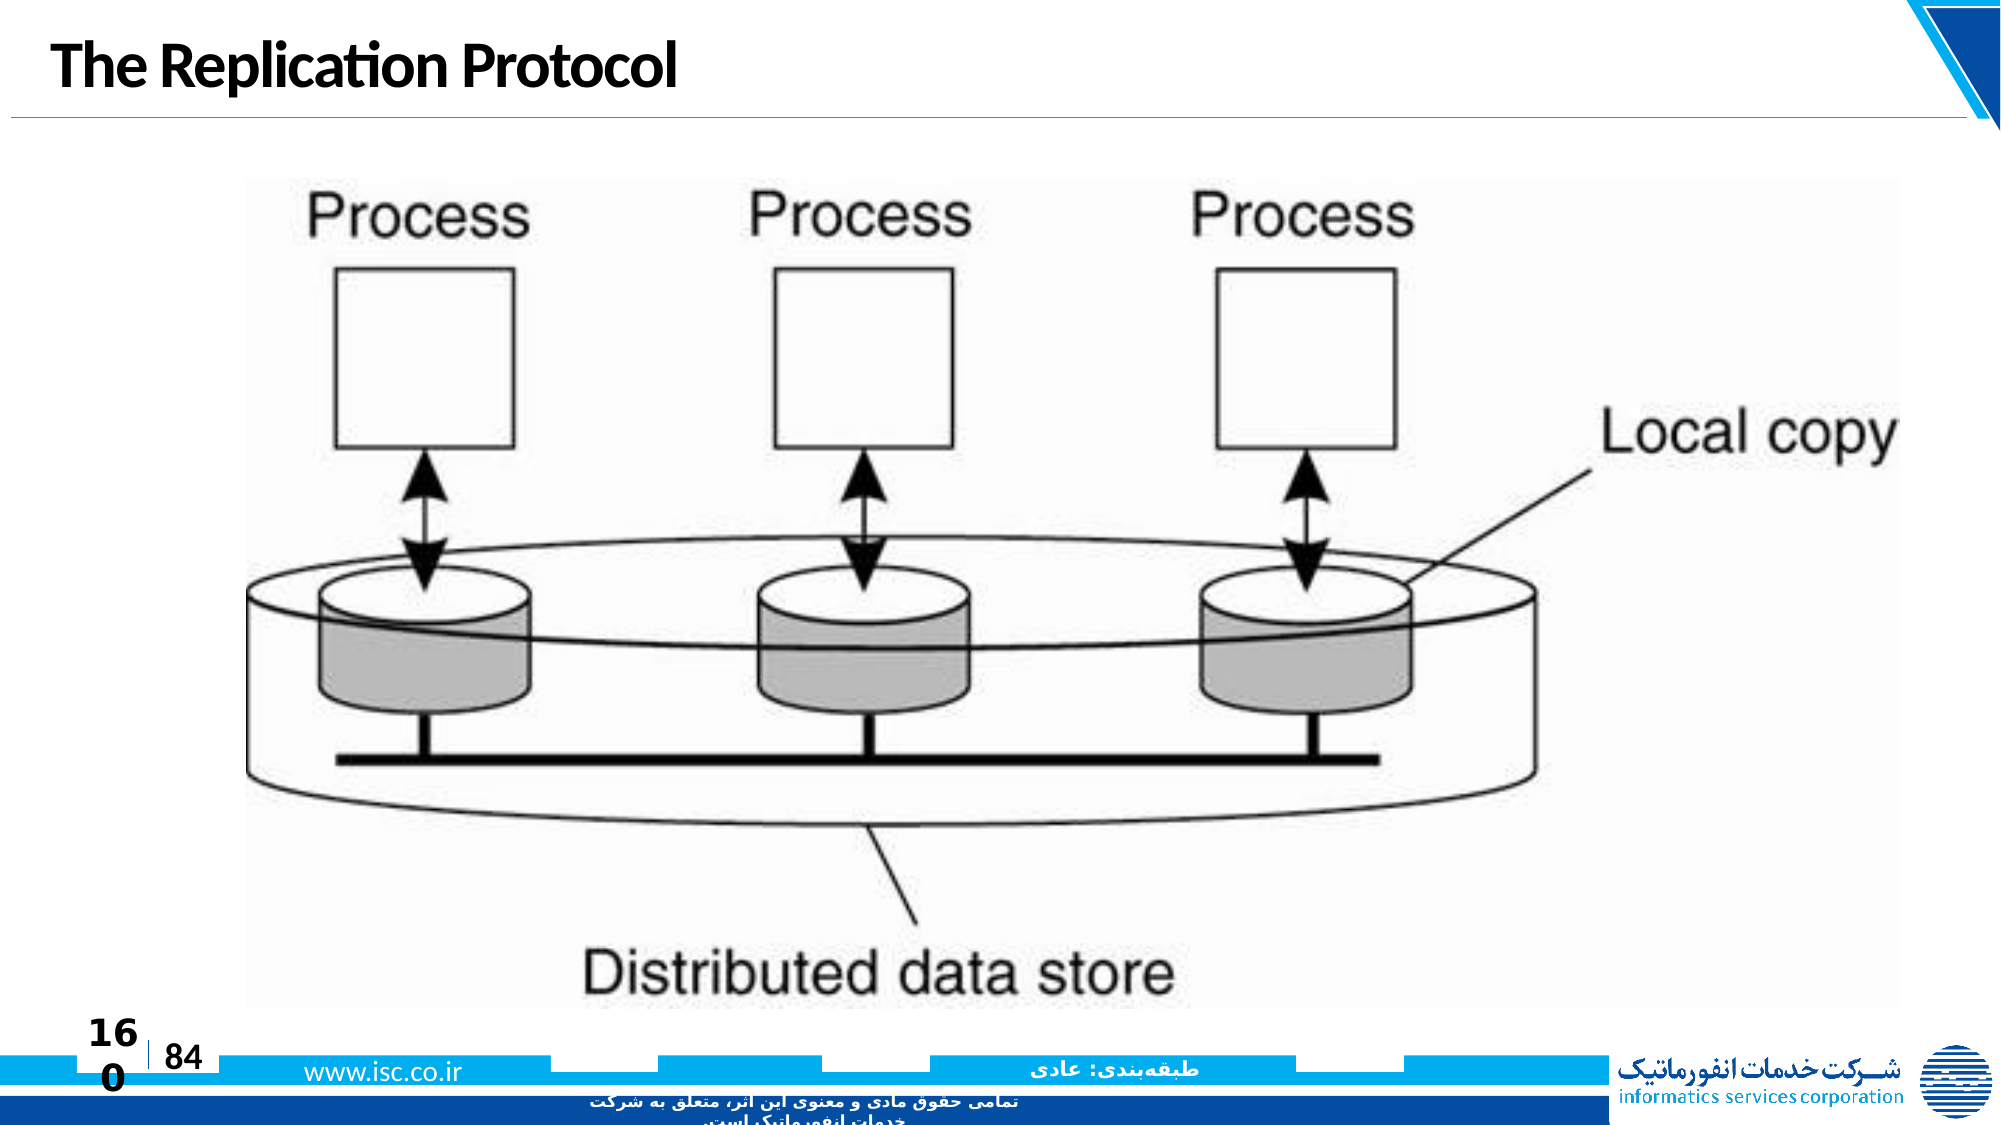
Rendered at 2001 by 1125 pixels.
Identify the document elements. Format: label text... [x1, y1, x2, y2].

title The Replication Protocol [35, 25, 1900, 97]
picture [246, 178, 1900, 1009]
picture [1610, 1040, 1995, 1121]
